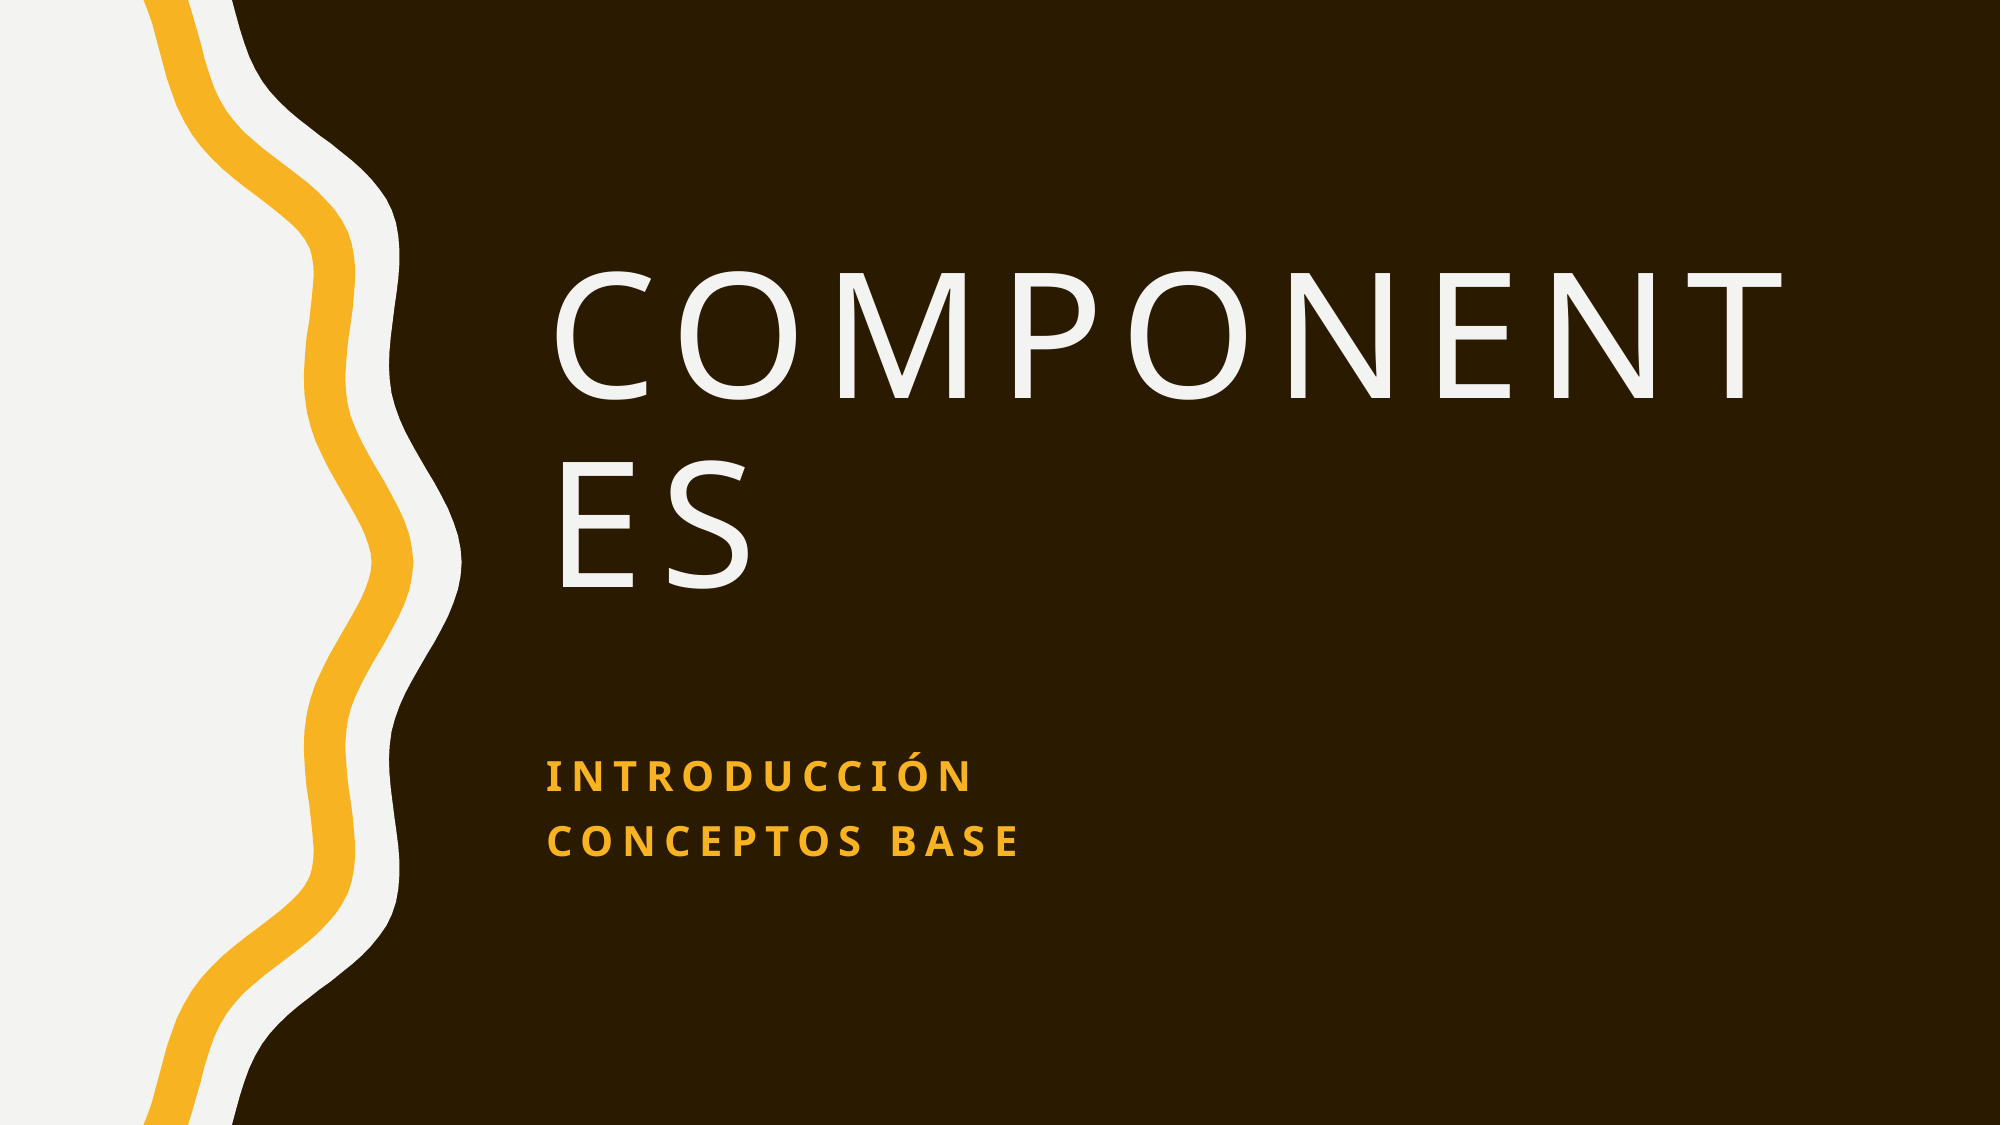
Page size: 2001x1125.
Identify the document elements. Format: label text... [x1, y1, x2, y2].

list Introducción Conceptos base [531, 742, 1684, 1003]
title componentes [531, 176, 1875, 843]
